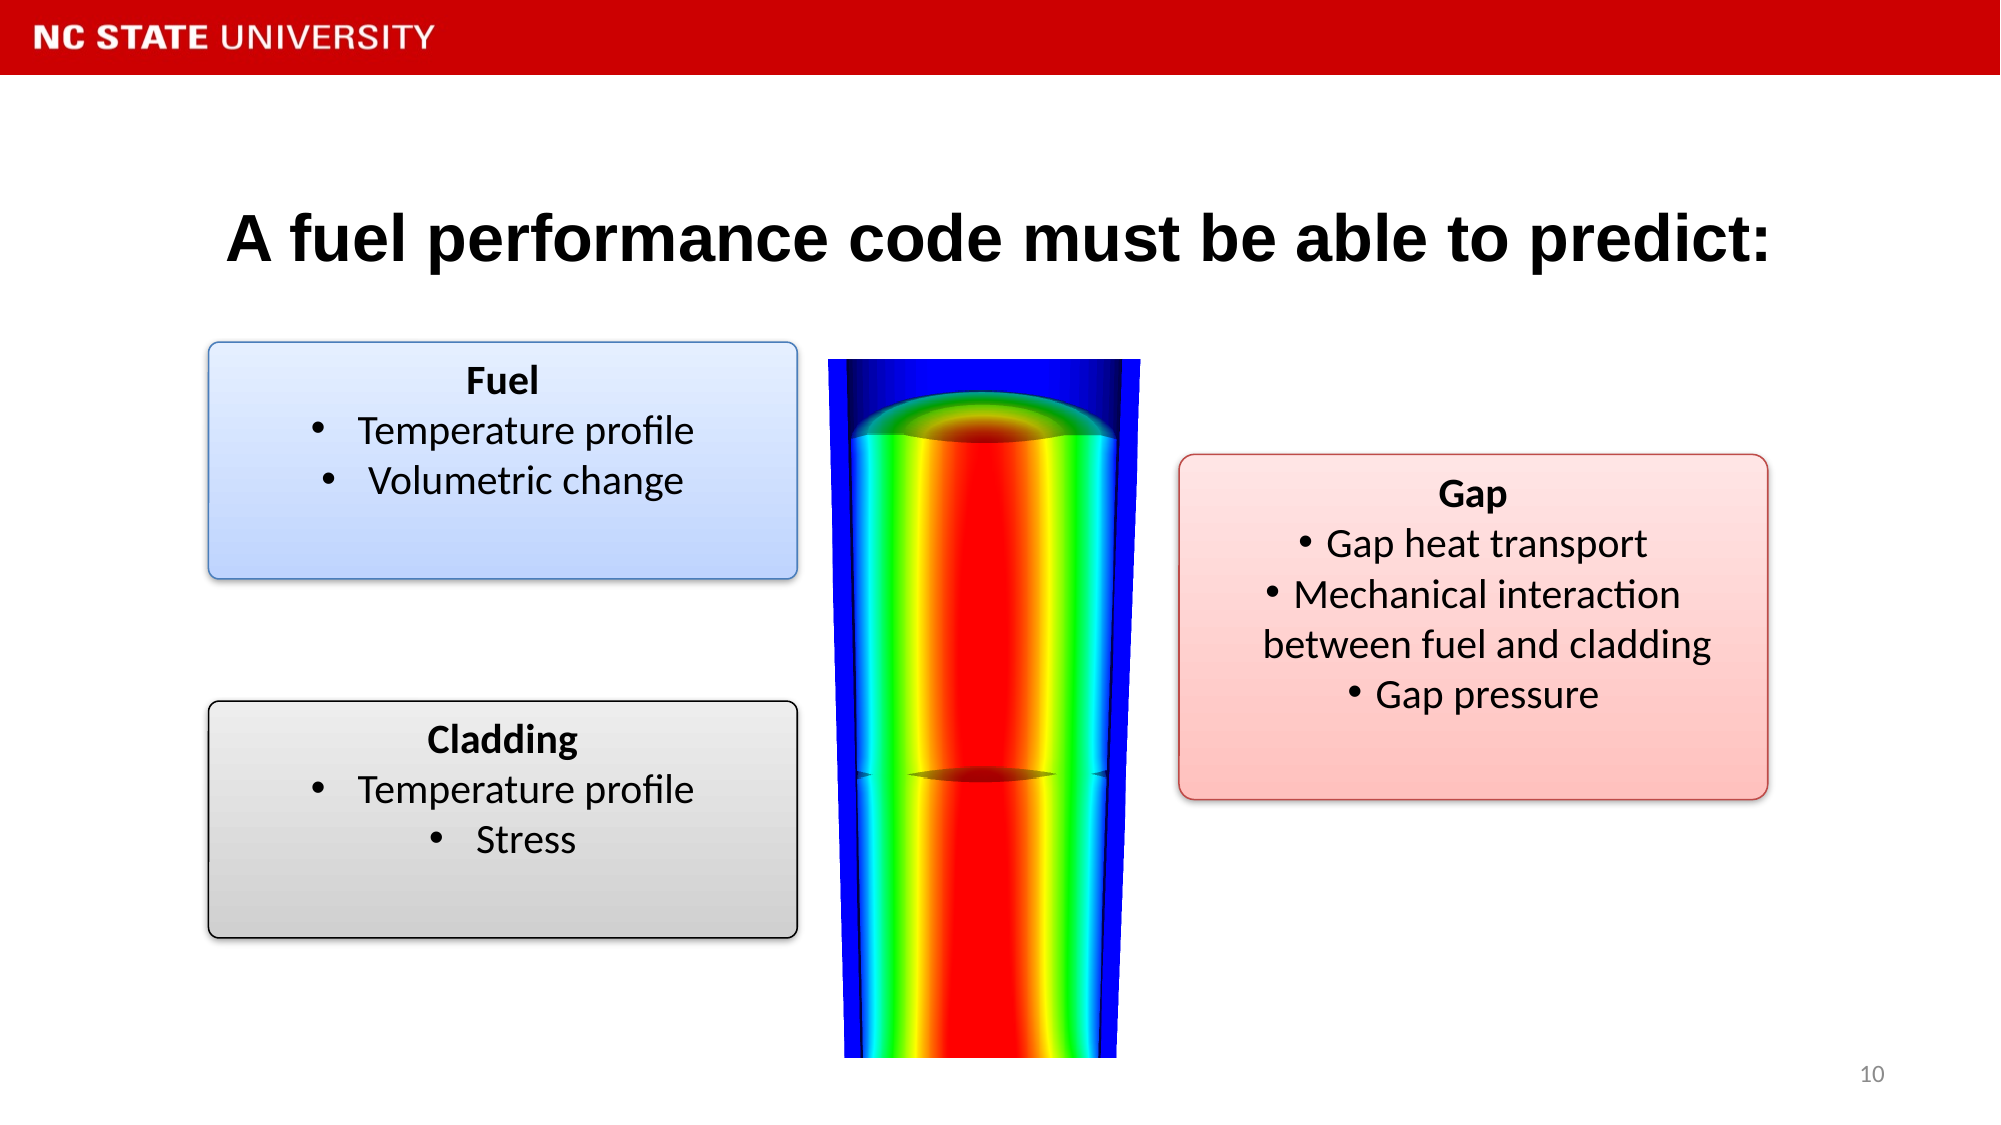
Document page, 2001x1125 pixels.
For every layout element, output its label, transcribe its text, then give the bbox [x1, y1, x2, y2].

picture [0, 0, 2000, 75]
title A fuel performance code must be able to predict: [99, 147, 1900, 323]
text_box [208, 341, 1768, 1058]
slide_number 10 [1433, 1042, 1900, 1103]
